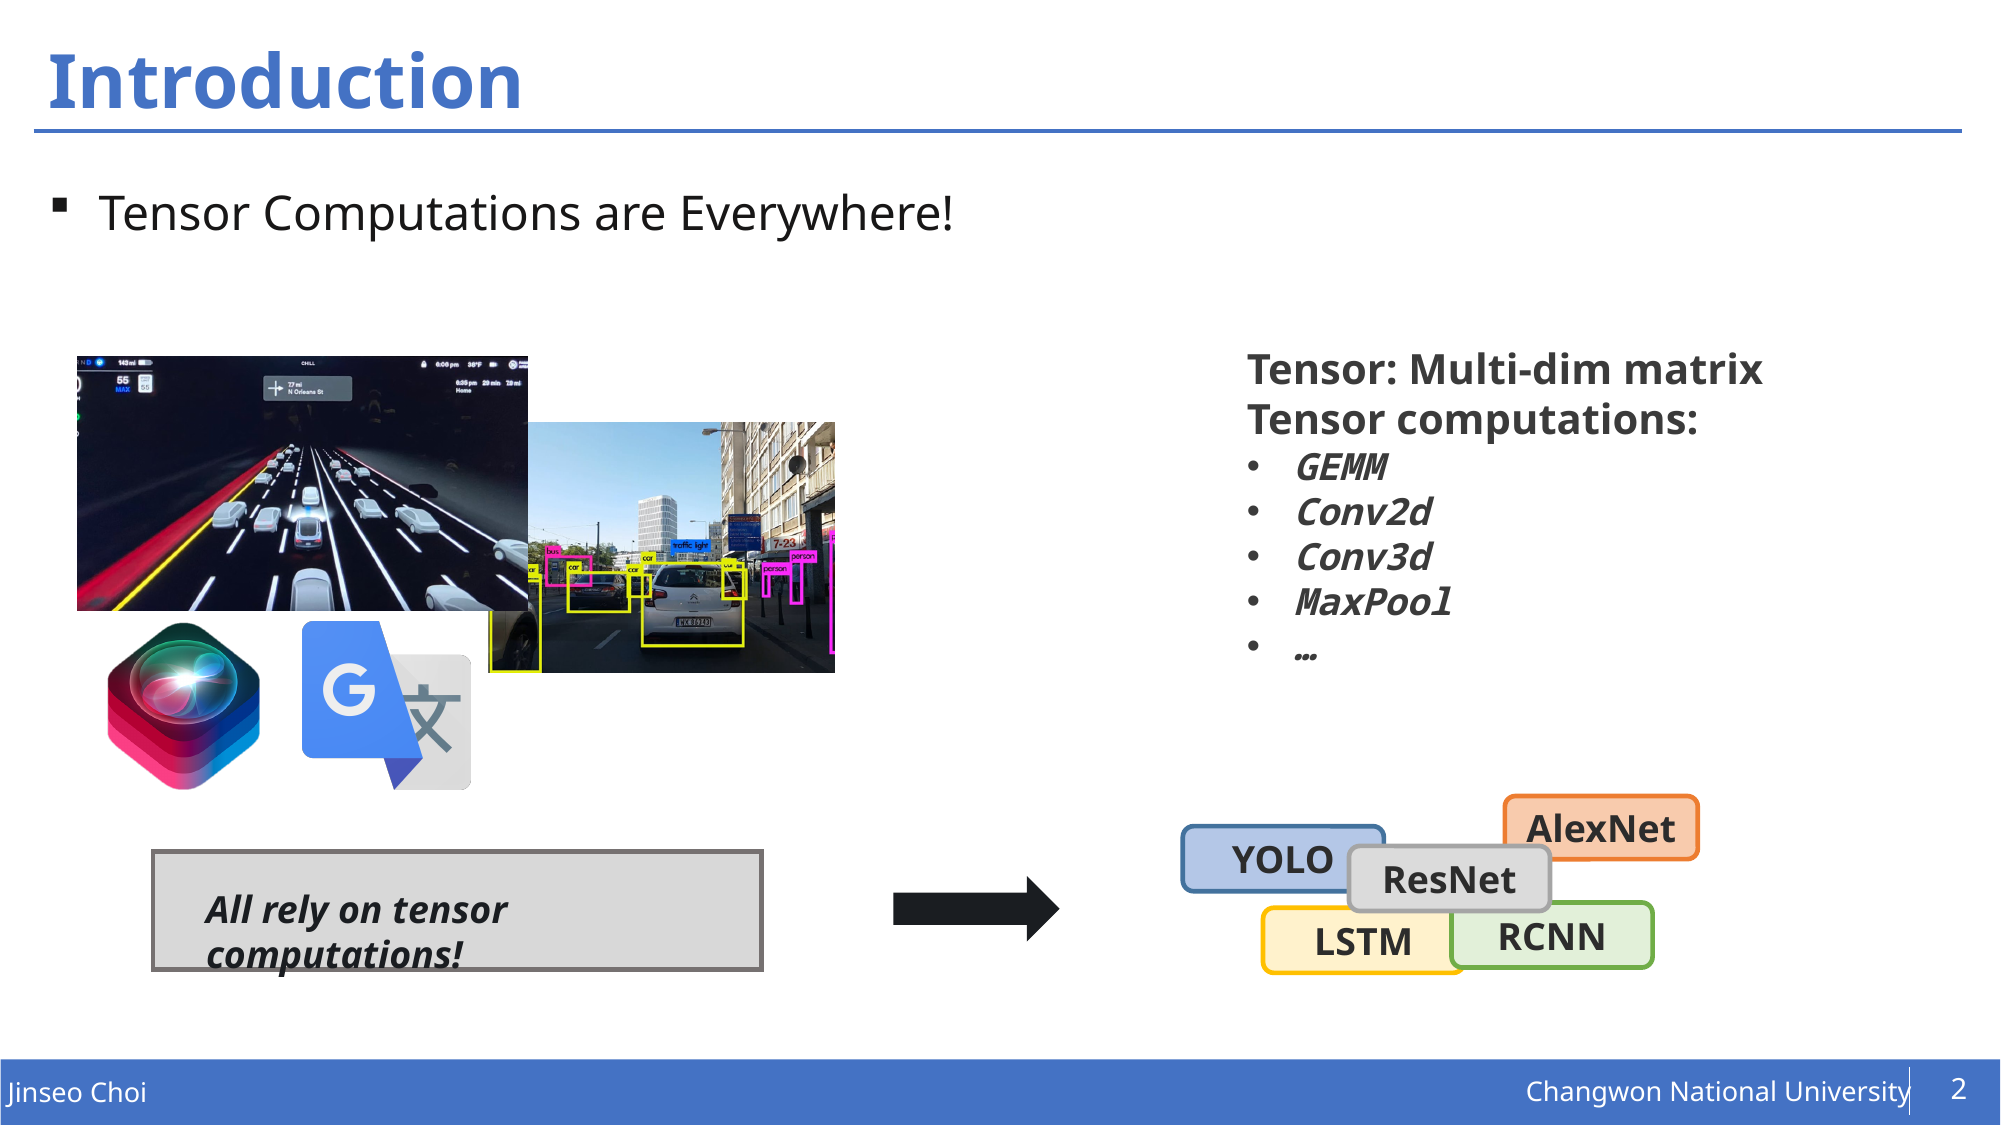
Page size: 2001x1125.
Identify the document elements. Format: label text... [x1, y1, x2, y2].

title Introduction [33, 27, 1963, 143]
text_box RCNN [1450, 901, 1654, 969]
text_box Tensor: Multi-dim matrix Tensor computations: GEMM Conv2d Conv3d MaxPool … [1232, 335, 1791, 766]
text_box ResNet [1347, 844, 1552, 913]
picture [77, 356, 835, 676]
picture [105, 620, 262, 790]
list Tensor Computations are Everywhere! [33, 152, 1963, 997]
picture [302, 621, 471, 790]
slide_number 2 [1922, 1060, 1996, 1121]
text_box All rely on tensor computations! [191, 878, 786, 984]
text_box YOLO [1181, 825, 1385, 893]
text_box AlexNet [1503, 794, 1699, 861]
text_box [893, 876, 1060, 942]
text_box LSTM [1261, 906, 1463, 974]
